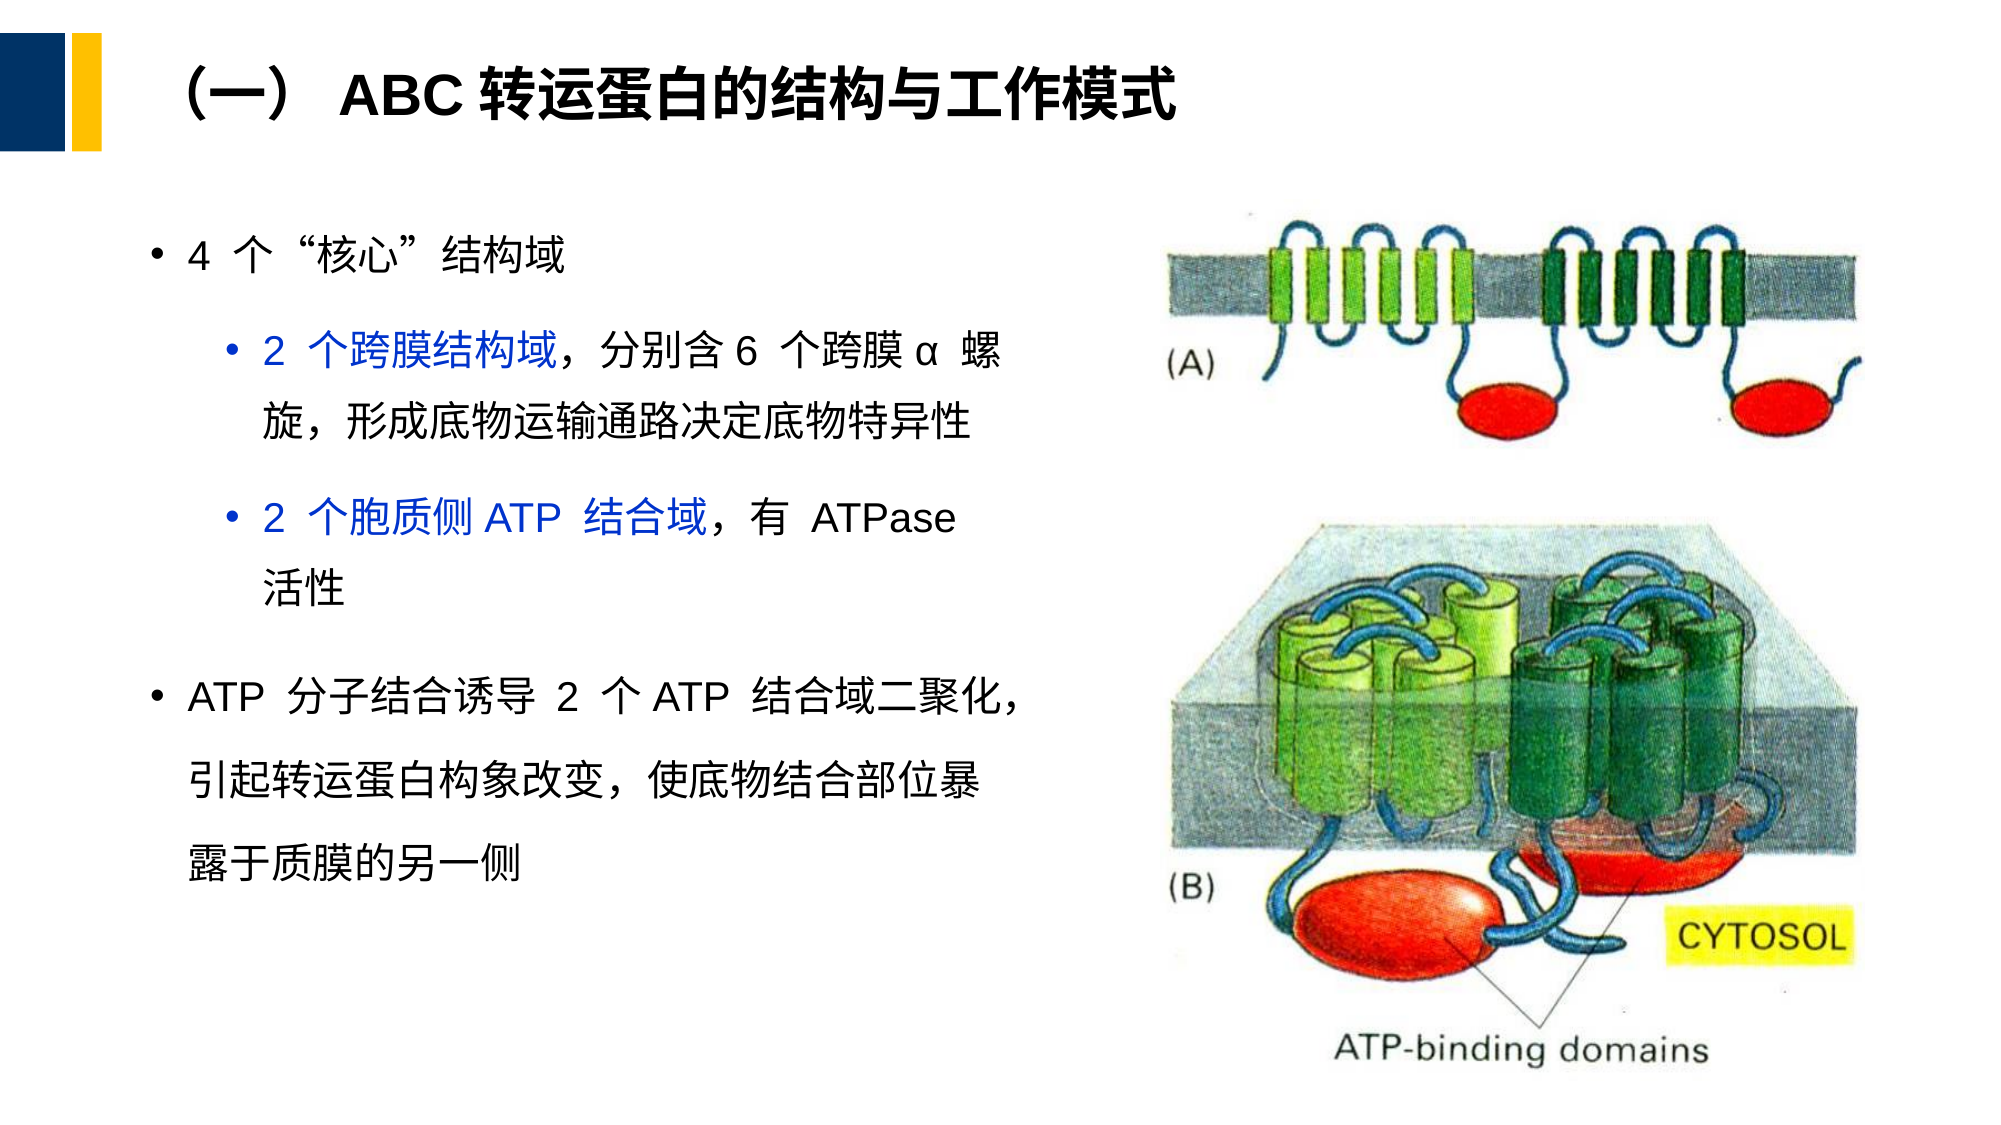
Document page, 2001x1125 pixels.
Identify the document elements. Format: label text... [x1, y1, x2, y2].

list 4 个“核心”结构域 2 个跨膜结构域，分别含6 个跨膜α 螺旋，形成底物运输通路决定底物特异性 2 个胞质侧ATP 结合域，有 ATPase 活性 ATP 分子结合诱导 2 个ATP 结合域二聚化，引起转运蛋白构象改变，使底物结合部位暴露于质膜的另一侧 [135, 200, 1032, 1092]
picture [1160, 199, 1865, 1081]
title （一）ABC转运蛋白的结构与工作模式 [135, 33, 1950, 152]
